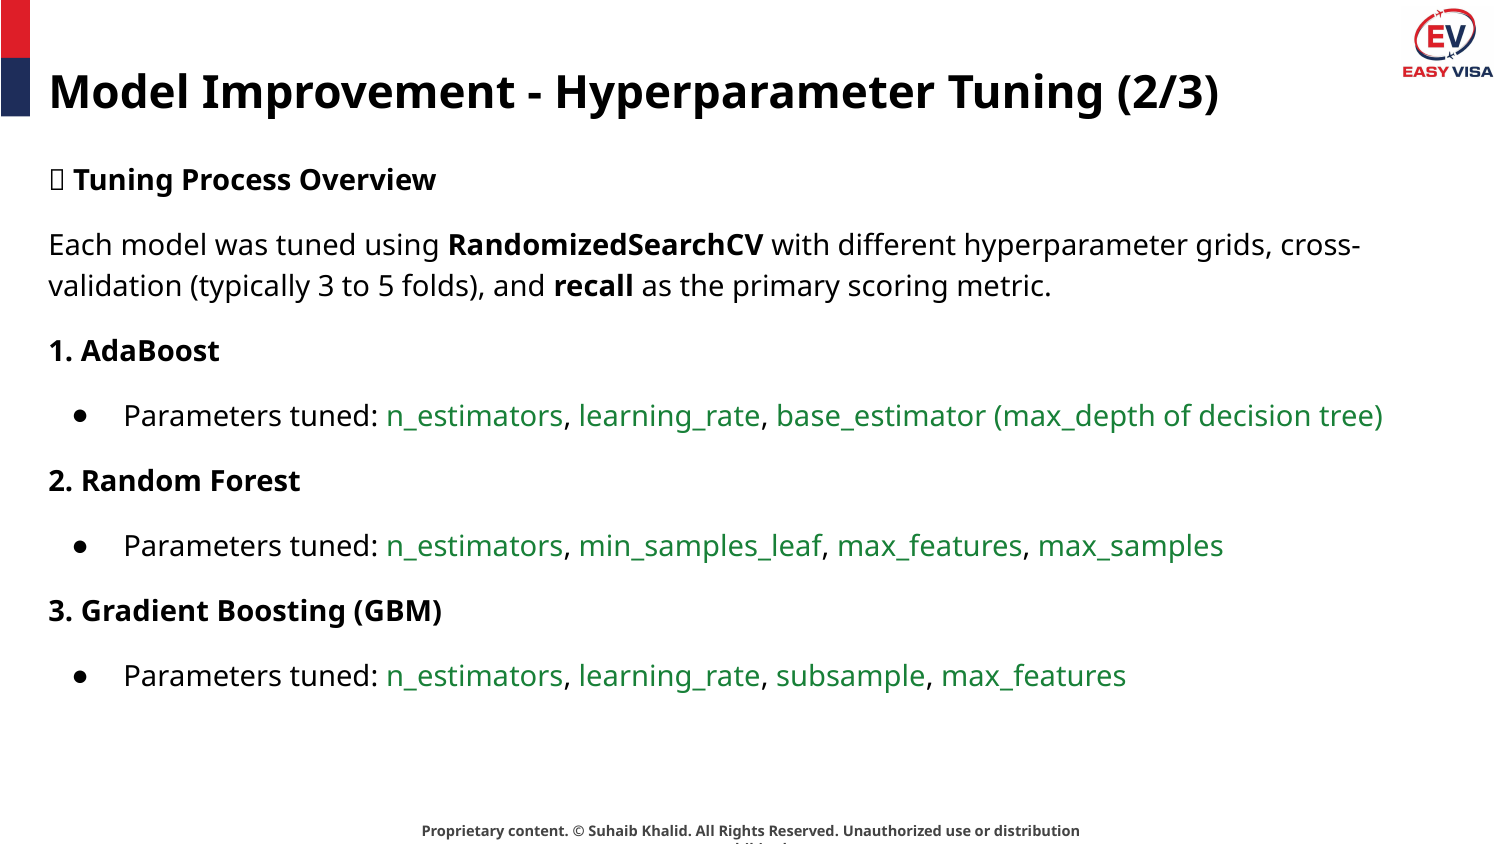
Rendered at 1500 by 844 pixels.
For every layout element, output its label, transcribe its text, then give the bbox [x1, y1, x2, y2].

list 🔧 Tuning Process Overview Each model was tuned using RandomizedSearchCV with different hyperparameter grids, cross-validation (typically 3 to 5 folds), and recall as the primary scoring metric. 1. AdaBoost Parameters tuned: n_estimators, learning_rate, base_estimator (max_depth of decision tree) 2. Random Forest Parameters tuned: n_estimators, min_samples_leaf, max_features, max_samples 3. Gradient Boosting (GBM) Parameters tuned: n_estimators, learning_rate, subsample, max_features [33, 141, 1449, 750]
title Model Improvement - Hyperparameter Tuning (2/3) [33, 47, 1431, 141]
picture [1401, 6, 1494, 79]
